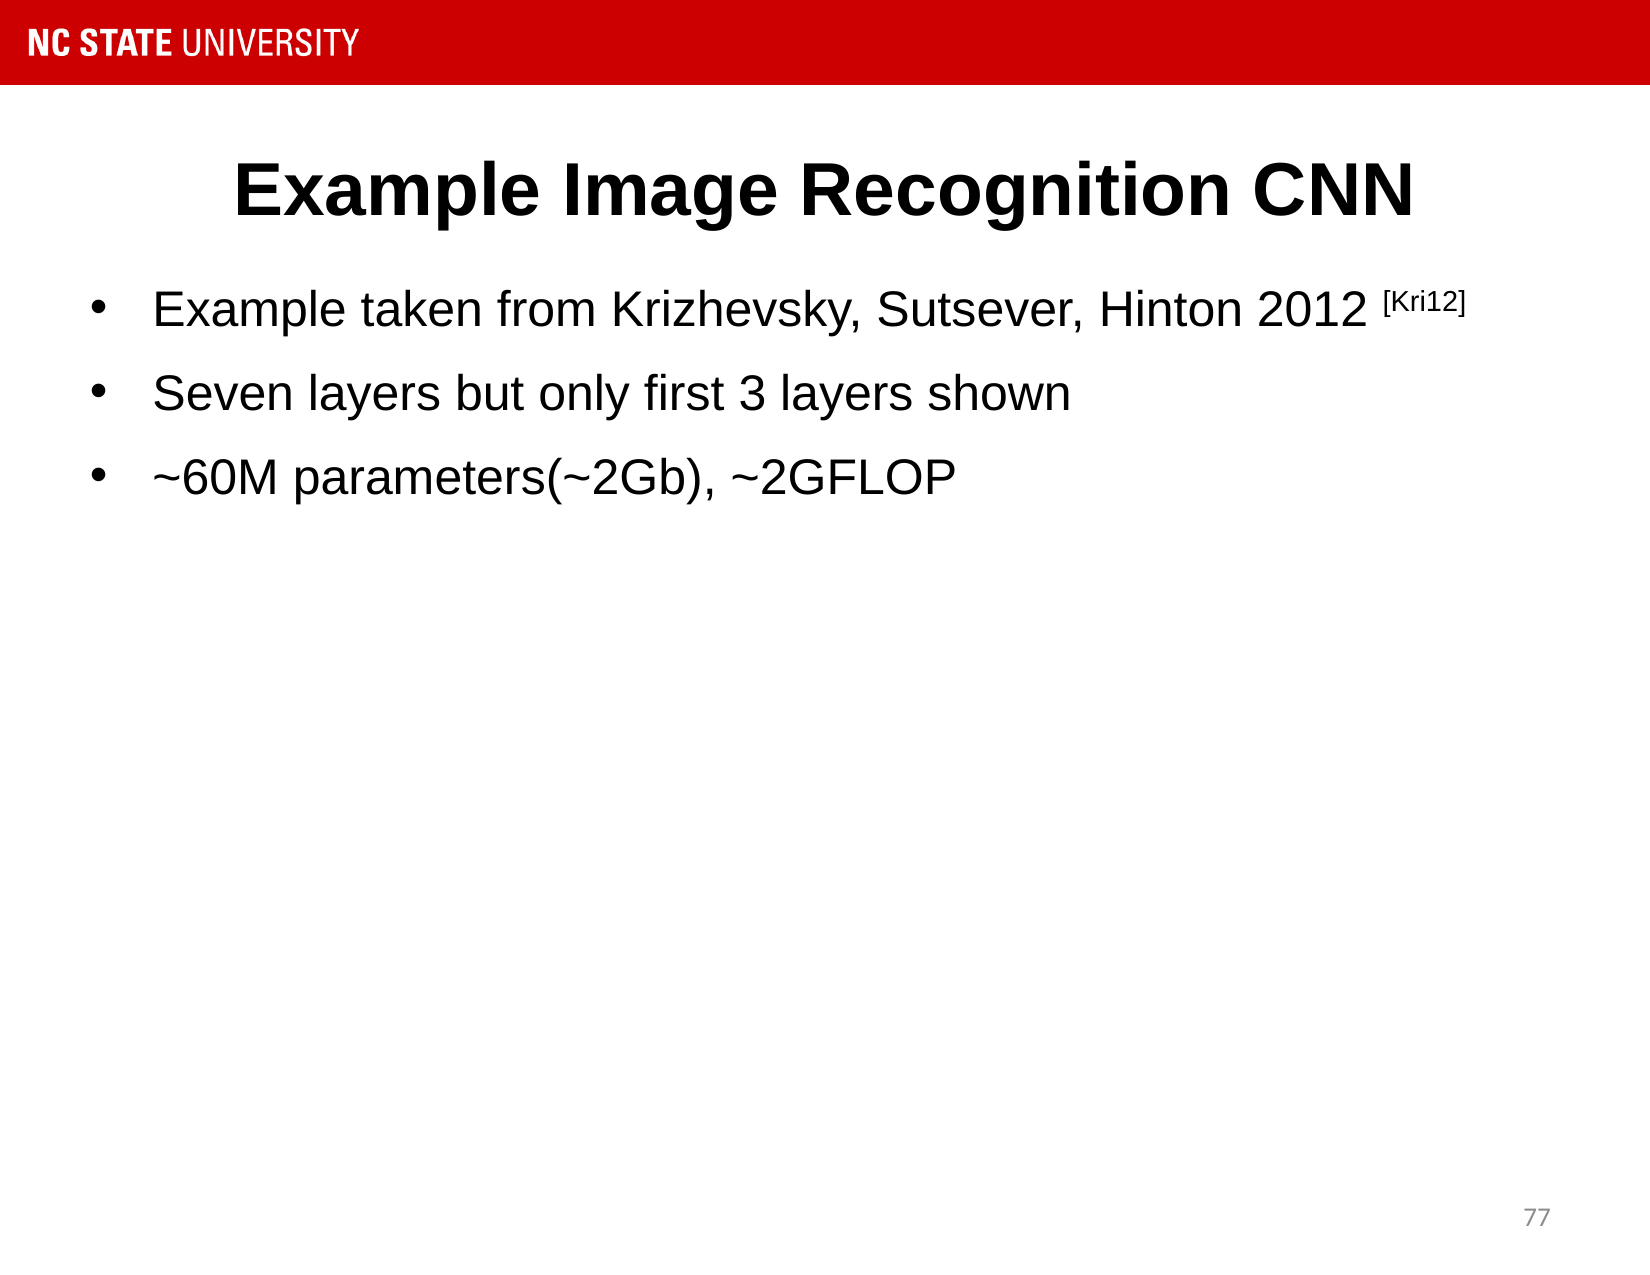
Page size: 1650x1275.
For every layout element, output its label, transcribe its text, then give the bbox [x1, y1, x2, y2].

slide_number 77 [1182, 1181, 1568, 1250]
title Example Image Recognition CNN [123, 101, 1527, 268]
subtitle Example taken from Krizhevsky, Sutsever, Hinton 2012 [Kri12] Seven layers but only first 3 layers shown ~60M parameters(~2Gb), ~2GFLOP [73, 268, 1545, 1109]
picture [0, 0, 1650, 85]
